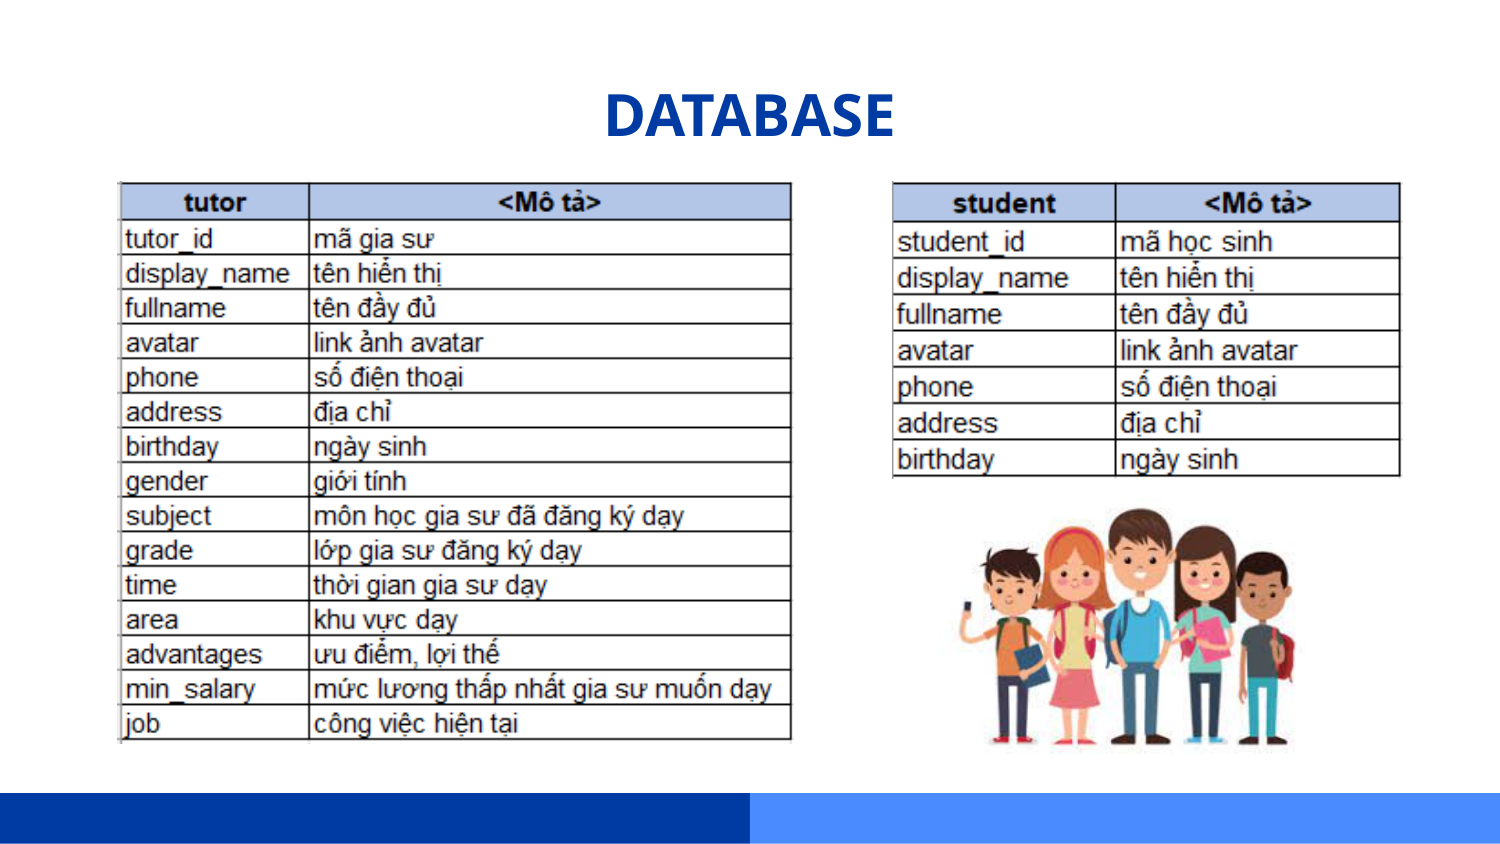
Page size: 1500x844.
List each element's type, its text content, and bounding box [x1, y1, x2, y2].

title DATABASE [117, 62, 1383, 169]
picture [891, 180, 1403, 479]
picture [939, 497, 1318, 755]
picture [117, 180, 794, 745]
